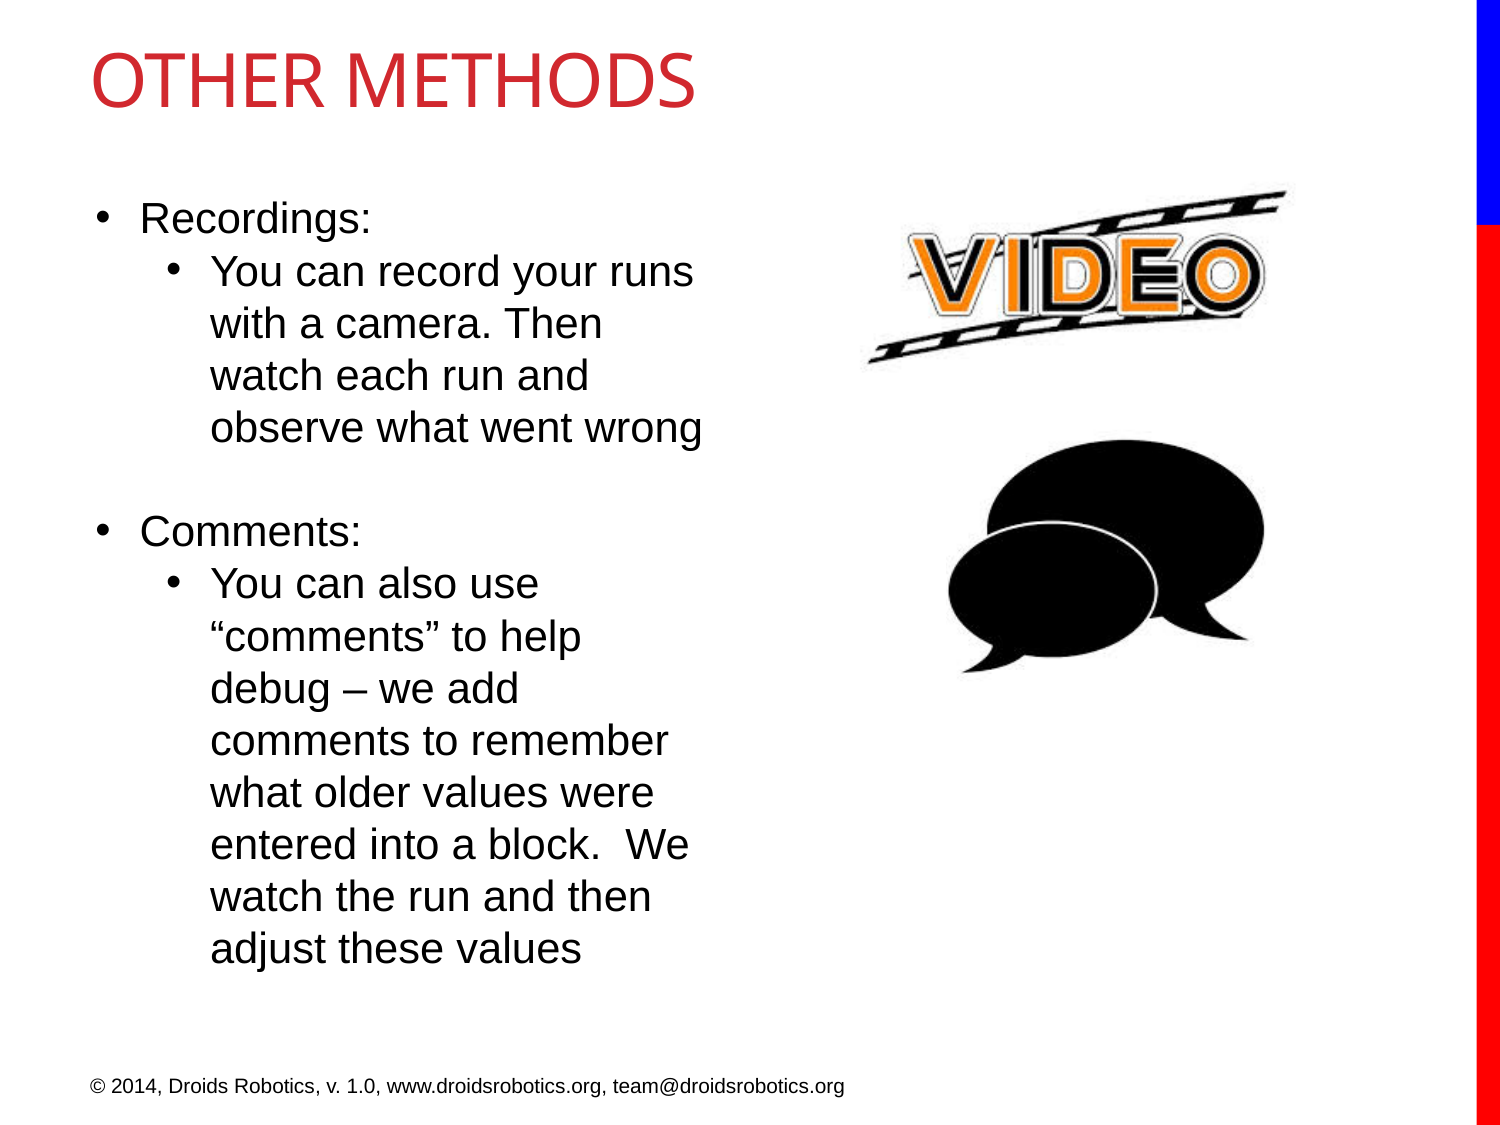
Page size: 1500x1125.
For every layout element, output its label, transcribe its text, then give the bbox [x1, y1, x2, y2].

picture [846, 114, 1302, 718]
text_box OTHER METHODS [74, 24, 1428, 250]
text_box Recordings: You can record your runs with a camera. Then watch each run and observe what went wrong Comments: You can also use “comments” to help debug – we add comments to remember what older values were entered into a block. We watch the run and then adjust these values [80, 183, 723, 990]
footer © 2014, Droids Robotics, v. 1.0, www.droidsrobotics.org, team@droidsrobotics.org [75, 1065, 886, 1112]
